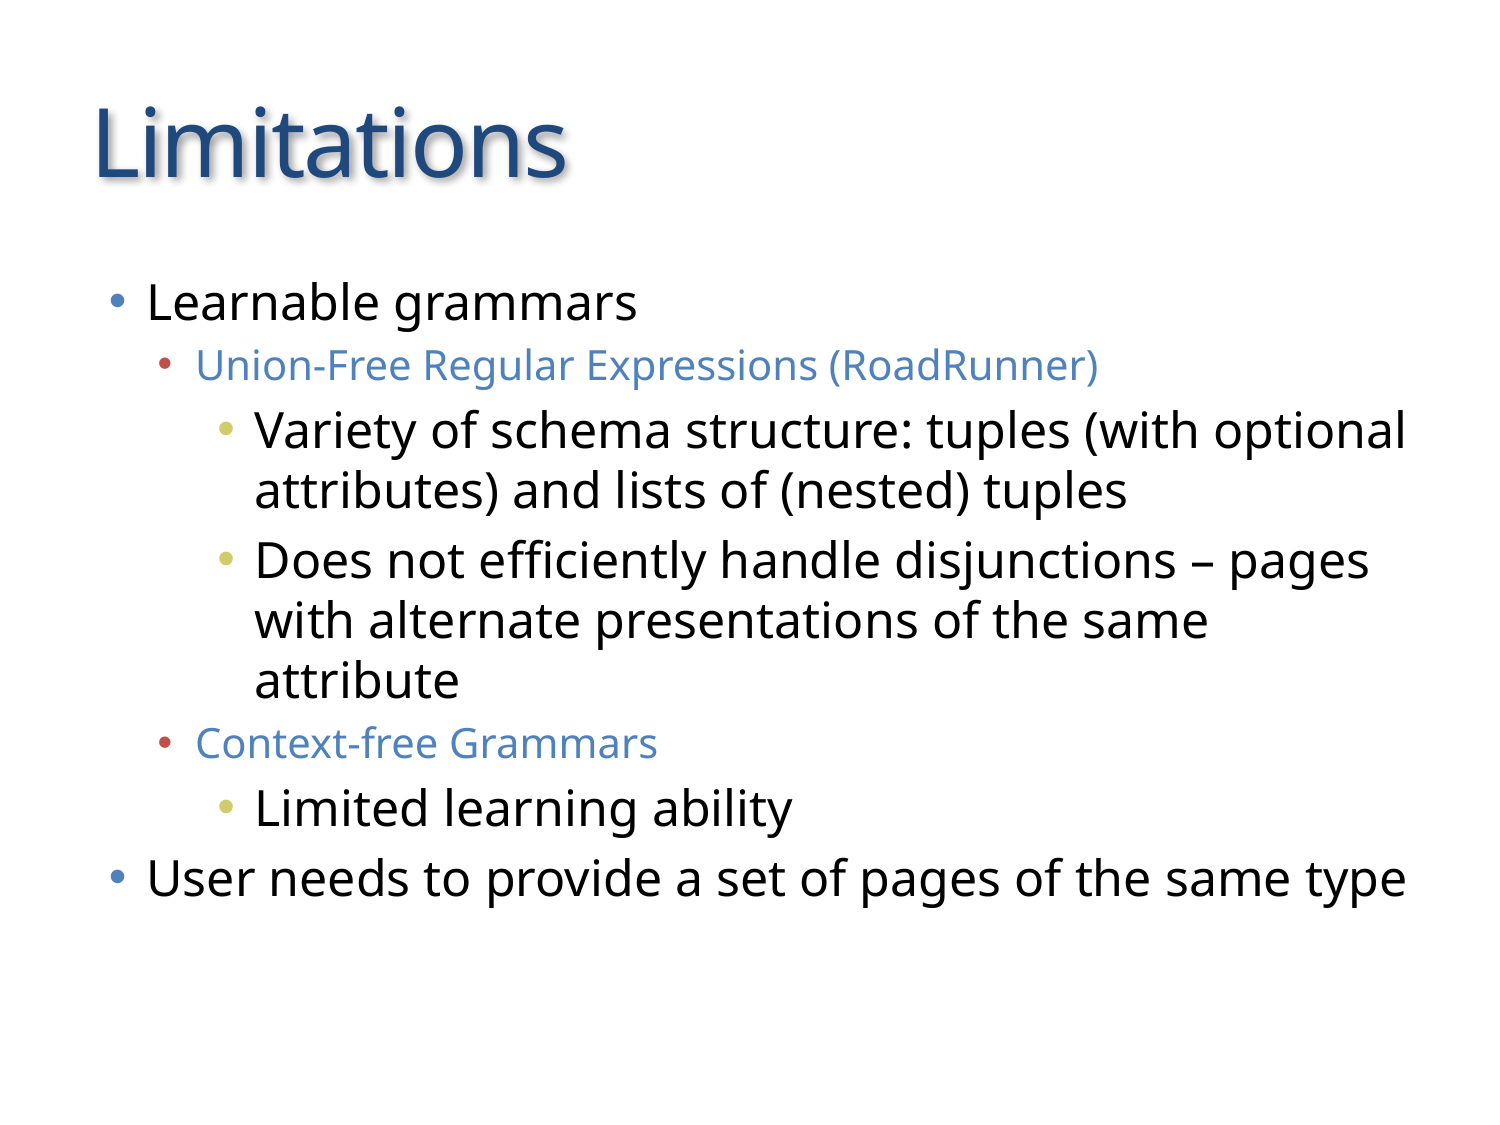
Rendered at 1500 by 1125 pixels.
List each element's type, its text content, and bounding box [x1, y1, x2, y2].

title Limitations [75, 45, 1427, 233]
list Learnable grammars Union-Free Regular Expressions (RoadRunner) Variety of schema structure: tuples (with optional attributes) and lists of (nested) tuples Does not efficiently handle disjunctions – pages with alternate presentations of the same attribute Context-free Grammars Limited learning ability User needs to provide a set of pages of the same type [74, 262, 1434, 1051]
